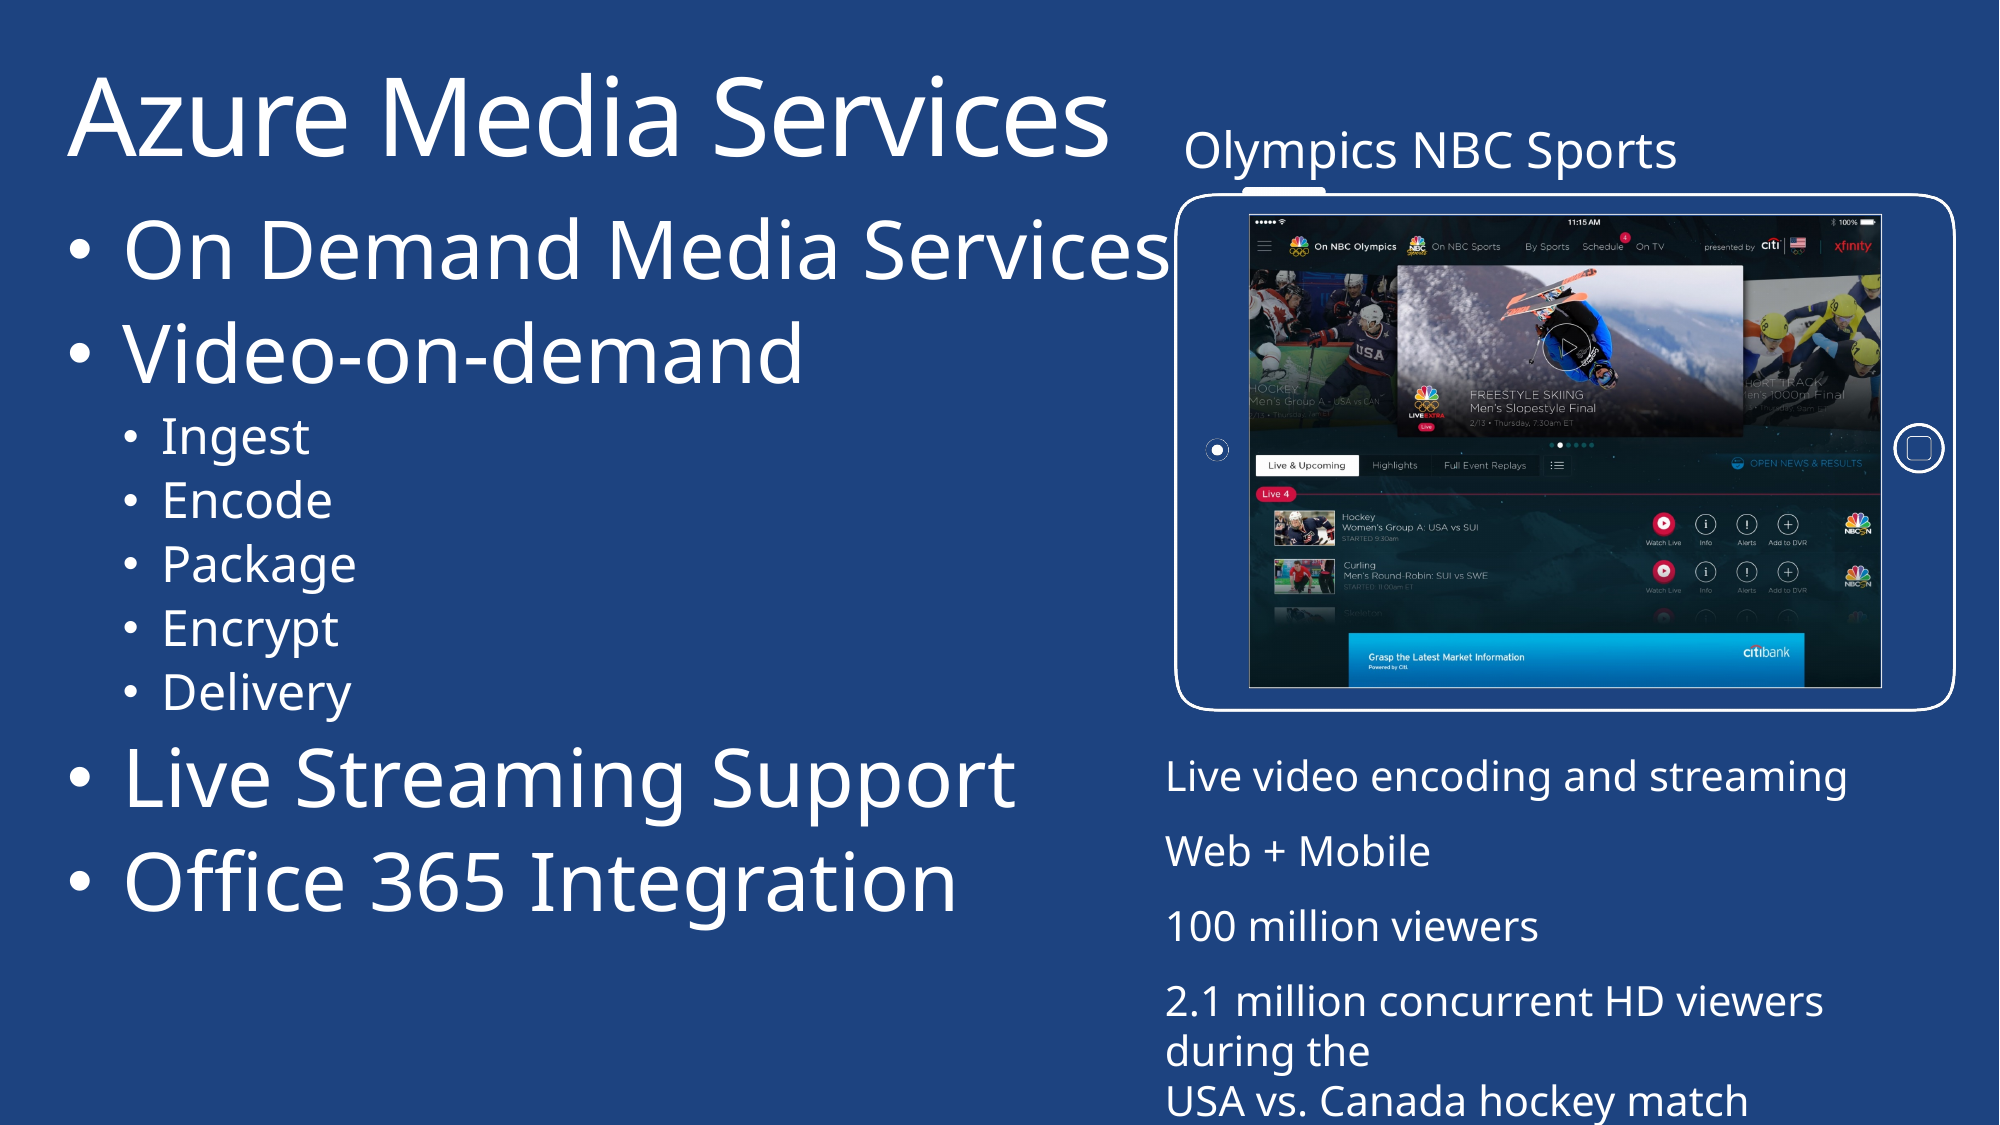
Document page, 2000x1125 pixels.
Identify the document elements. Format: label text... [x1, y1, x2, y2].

text_box Olympics NBC Sports [1168, 111, 1694, 186]
list On Demand Media Services Video-on-demand Ingest Encode Package Encrypt Delivery Live Streaming Support Office 365 Integration [44, 196, 1956, 972]
title Azure Media Services [44, 47, 1956, 196]
text_box Live video encoding and streaming Web + Mobile 100 million viewers 2.1 million concurrent HD viewers during the USA vs. Canada hockey match [1149, 741, 1956, 1125]
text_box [1174, 187, 1956, 712]
